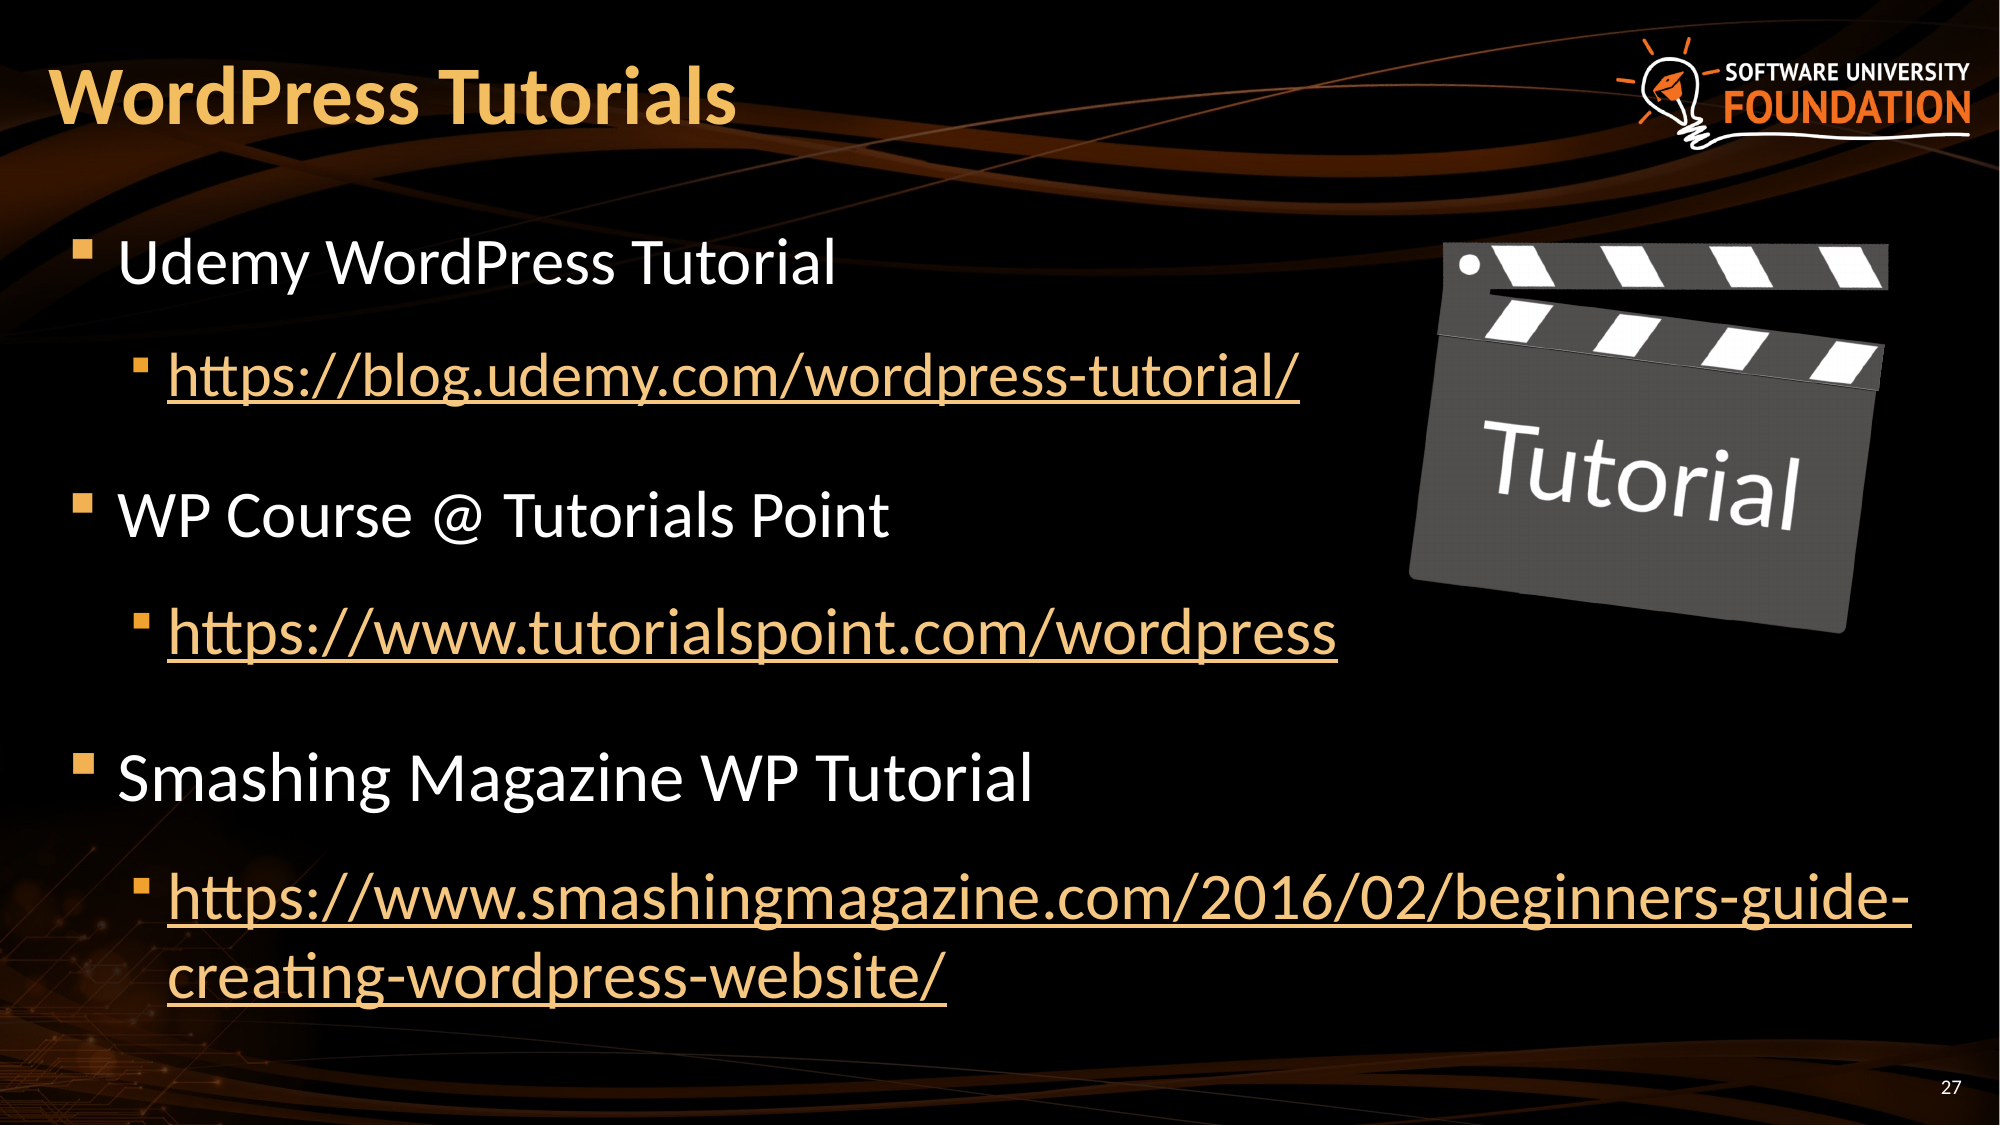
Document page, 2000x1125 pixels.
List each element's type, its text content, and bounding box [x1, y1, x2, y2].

text_box Udemy WordPress Tutorial https://blog.udemy.com/wordpress-tutorial/ WP Course @ Tutorials Point https://www.tutorialspoint.com/wordpress Smashing Magazine WP Tutorial https://www.smashingmagazine.com/2016/02/beginners-guide-creating-wordpress-website/ [49, 199, 1949, 1103]
picture [0, 0, 2000, 1125]
title WordPress Tutorials [30, 6, 1602, 189]
slide_number 27 [1897, 1070, 1968, 1103]
